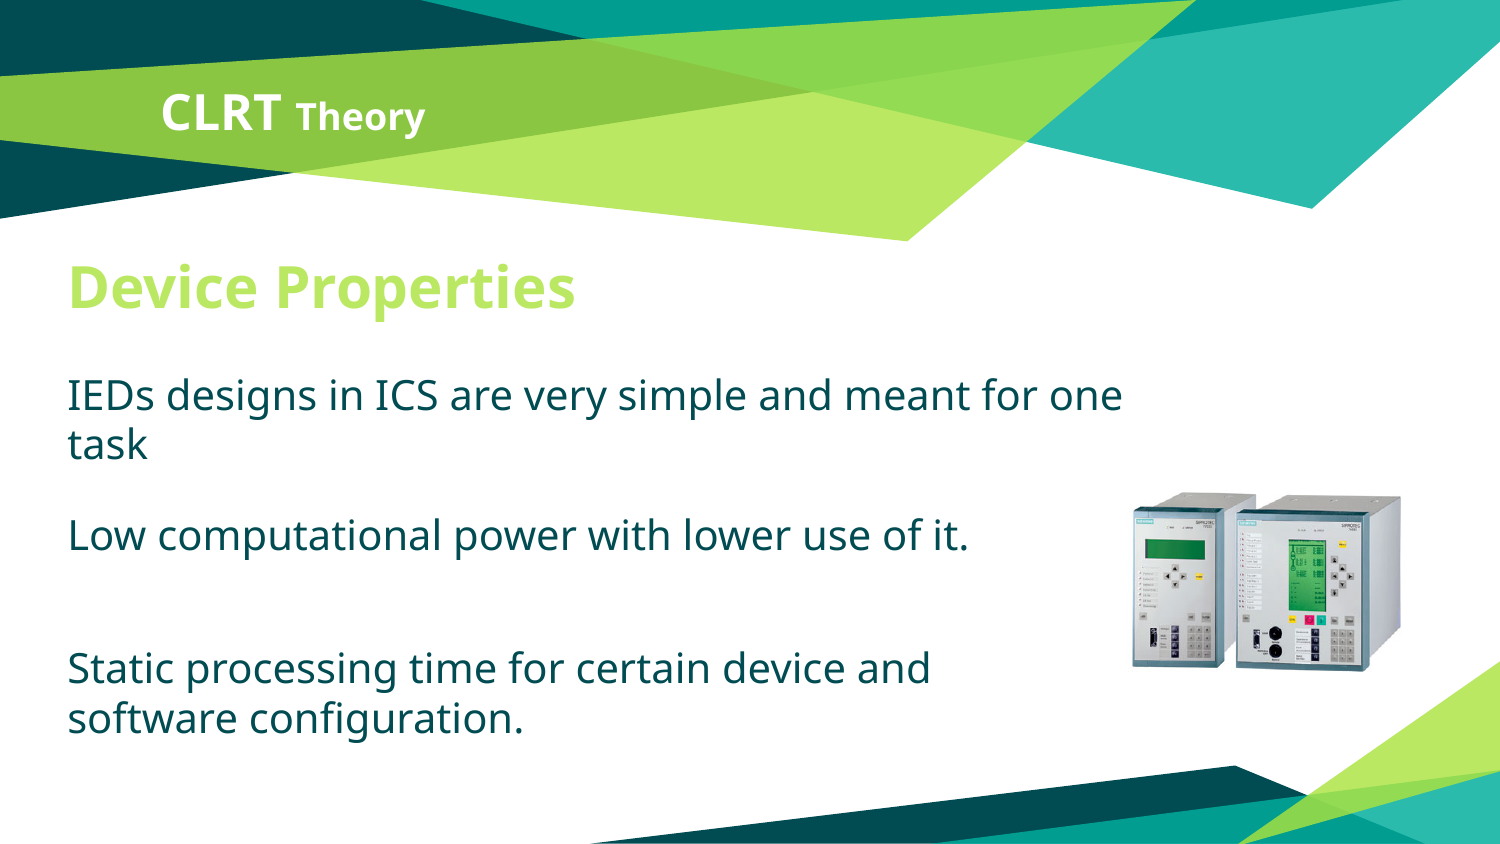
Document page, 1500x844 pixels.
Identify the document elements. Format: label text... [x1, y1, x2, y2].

title CLRT Theory [526, 65, 1355, 206]
text_box Device Properties [52, 234, 598, 376]
text_box Static processing time for certain device and software configuration. [52, 626, 1019, 737]
text_box IEDs designs in ICS are very simple and meant for one task [52, 353, 1223, 464]
text_box [10, 0, 526, 347]
text_box Low computational power with lower use of it. [52, 493, 1109, 604]
picture [1114, 470, 1420, 691]
